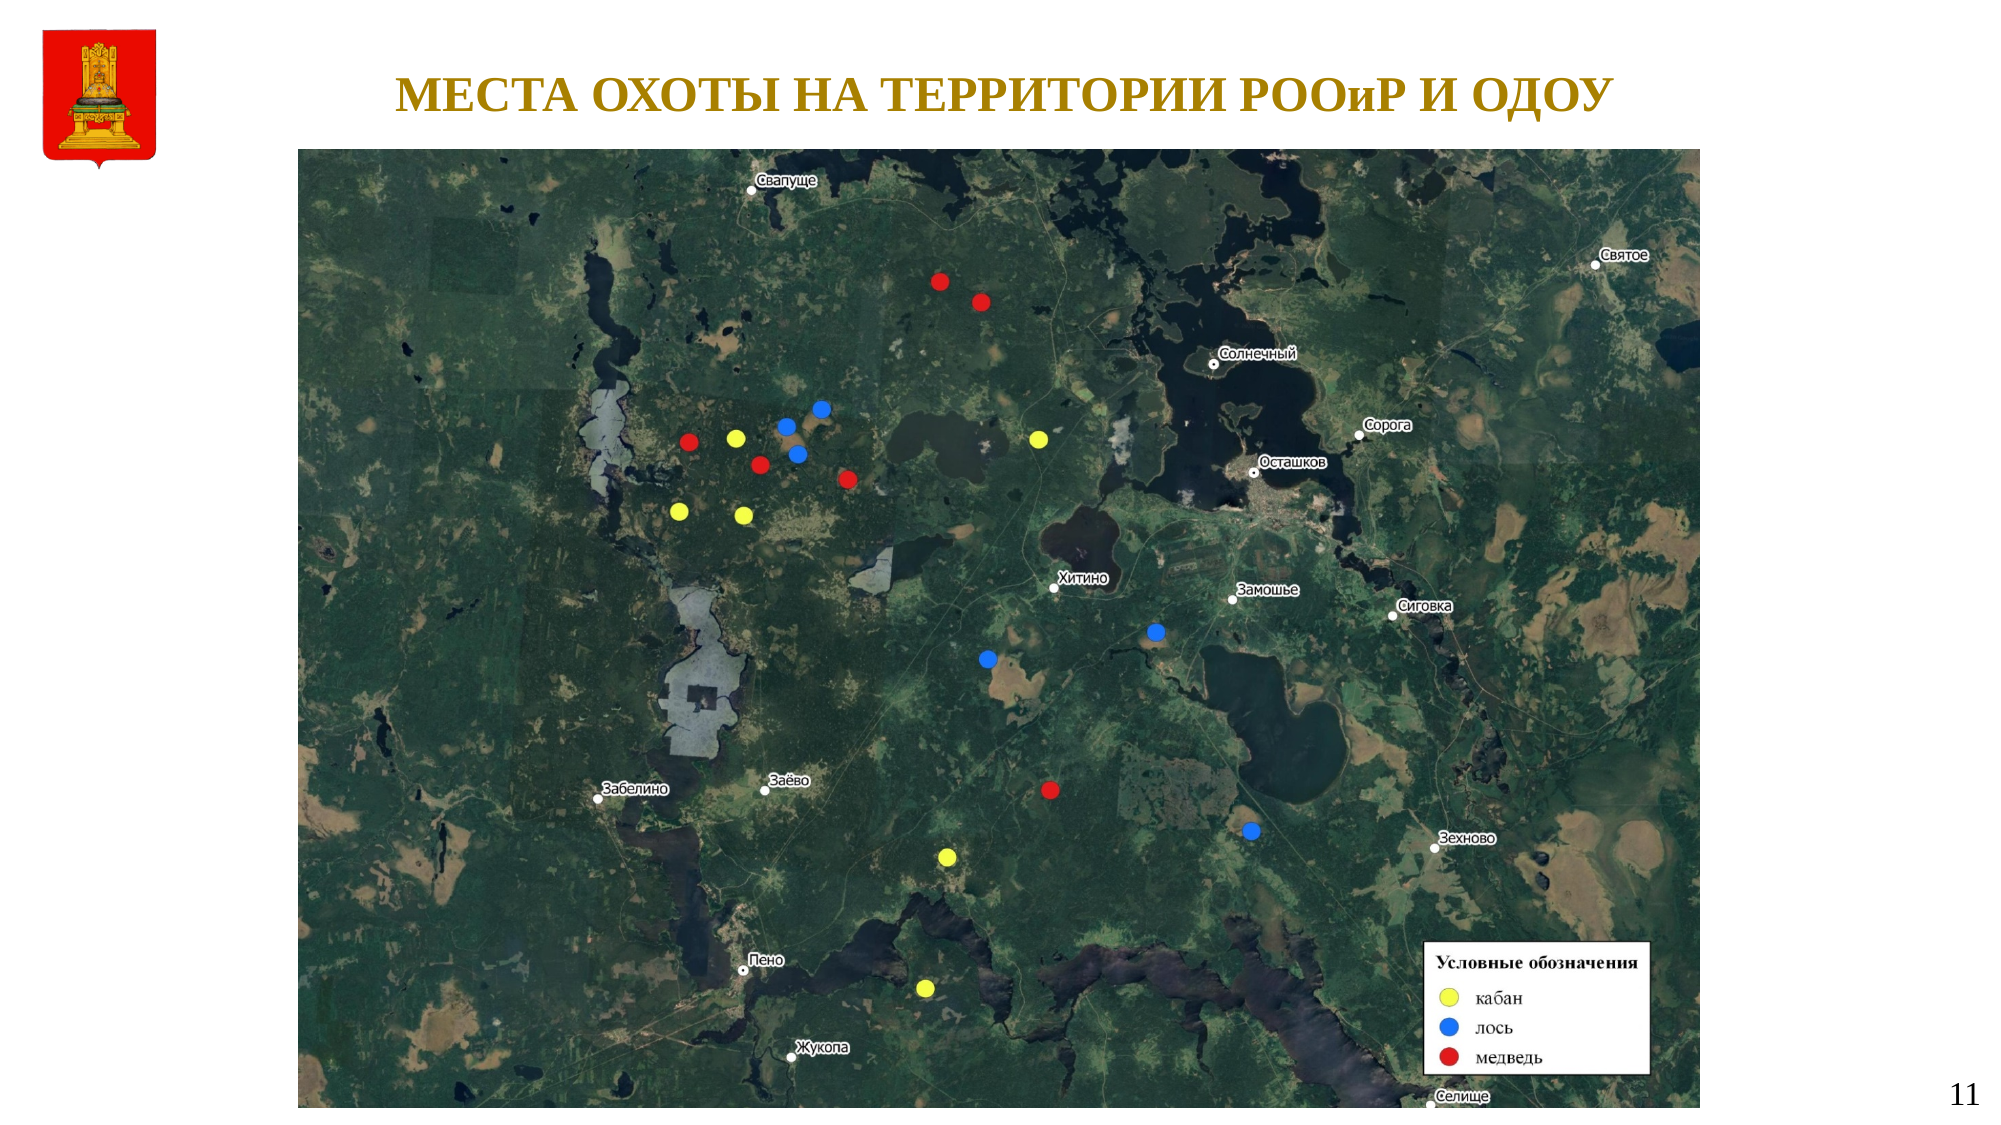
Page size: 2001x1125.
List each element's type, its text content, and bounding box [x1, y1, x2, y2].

picture [298, 149, 1700, 1108]
picture [39, 22, 164, 177]
text_box МЕСТА ОХОТЫ НА ТЕРРИТОРИИ РООиР И ОДОУ [282, 37, 1729, 130]
slide_number 11 [1529, 1062, 1997, 1123]
